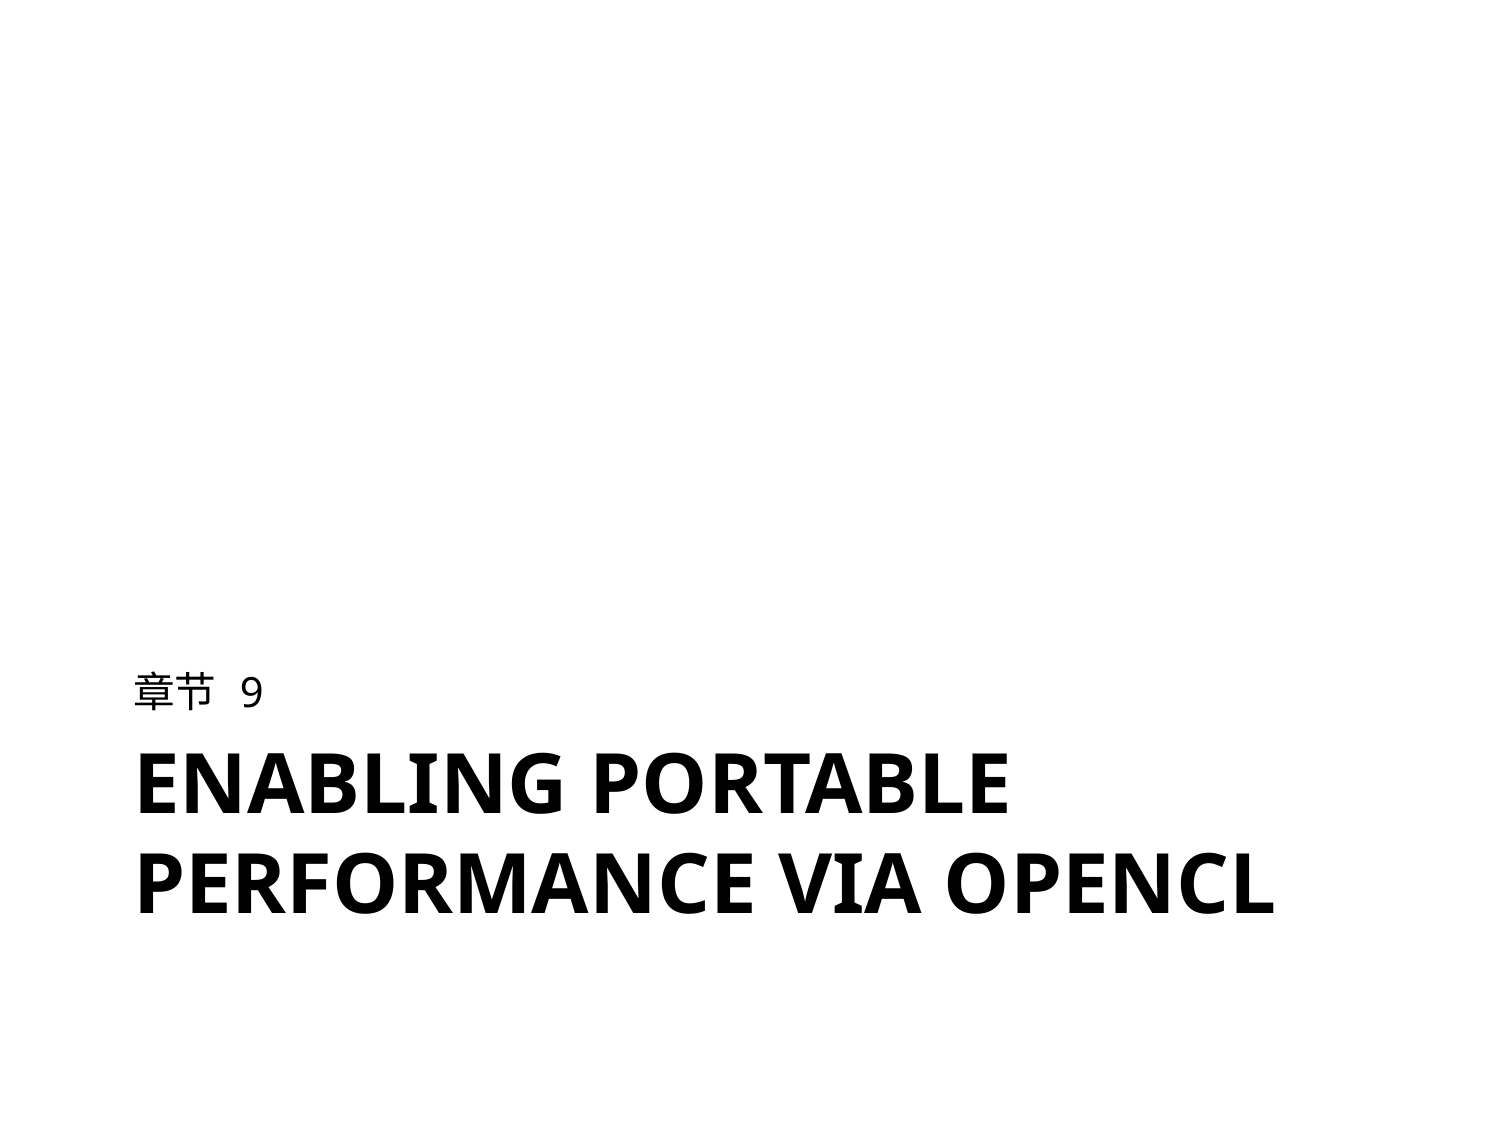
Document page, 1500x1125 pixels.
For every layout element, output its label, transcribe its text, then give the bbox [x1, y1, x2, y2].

text_box Enabling Portable Performance via OpenCL [118, 723, 1394, 947]
text_box 章节 9 [118, 476, 1394, 723]
